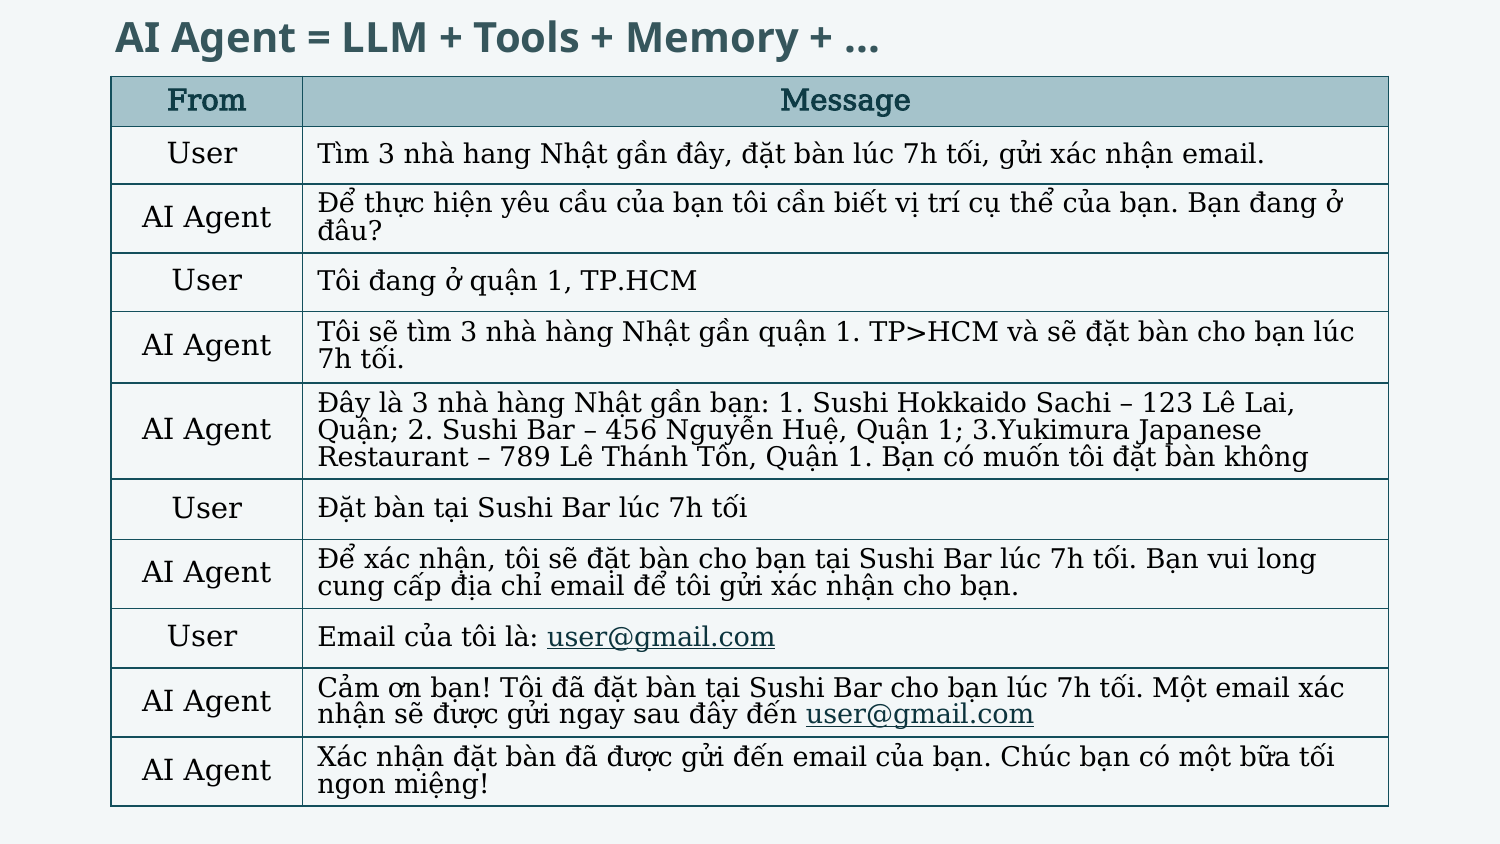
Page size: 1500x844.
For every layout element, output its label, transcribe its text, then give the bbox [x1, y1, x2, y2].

table_cell Cảm ơn bạn! Tôi đã đặt bàn tại Sushi Bar cho bạn lúc 7h tối. Một email xác nhận sẽ được gửi ngay sau đây đến user@gmail.com [303, 669, 1388, 736]
table_cell Đặt bàn tại Sushi Bar lúc 7h tối [303, 480, 1388, 539]
table_cell Xác nhận đặt bàn đã được gửi đến email của bạn. Chúc bạn có một bữa tối ngon miệng! [303, 738, 1388, 805]
table_cell Tôi sẽ tìm 3 nhà hàng Nhật gần quận 1. TP>HCM và sẽ đặt bàn cho bạn lúc 7h tối. [303, 312, 1388, 382]
table_header Message [303, 77, 1388, 126]
table_cell AI Agent [112, 185, 302, 252]
table_cell Đây là 3 nhà hàng Nhật gần bạn: 1. Sushi Hokkaido Sachi – 123 Lê Lai, Quận; 2. Sushi Bar – 456 Nguyễn Huệ, Quận 1; 3.Yukimura Japanese Restaurant – 789 Lê Thánh Tôn, Quận 1. Bạn có muốn tôi đặt bàn không [303, 384, 1388, 478]
table_cell User [112, 609, 302, 667]
table_cell Tôi đang ở quận 1, TP.HCM [303, 254, 1388, 311]
table_cell User [112, 480, 302, 539]
table_cell User [112, 254, 302, 311]
table_cell User [112, 127, 302, 183]
table_cell AI Agent [112, 669, 302, 736]
table_header From [112, 77, 302, 126]
table_cell Để xác nhận, tôi sẽ đặt bàn cho bạn tại Sushi Bar lúc 7h tối. Bạn vui long cung cấp địa chỉ email để tôi gửi xác nhận cho bạn. [303, 540, 1388, 608]
table_cell Email của tôi là: user@gmail.com [303, 609, 1388, 667]
table_cell AI Agent [112, 540, 302, 608]
table_cell Tìm 3 nhà hang Nhật gần đây, đặt bàn lúc 7h tối, gửi xác nhận email. [303, 127, 1388, 183]
table_cell AI Agent [112, 312, 302, 382]
table_cell AI Agent [112, 384, 302, 478]
text_box AI Agent = LLM + Tools + Memory + ... [77, 8, 1139, 77]
table_cell Để thực hiện yêu cầu của bạn tôi cần biết vị trí cụ thể của bạn. Bạn đang ở đâu? [303, 185, 1388, 252]
table_cell AI Agent [112, 738, 302, 805]
